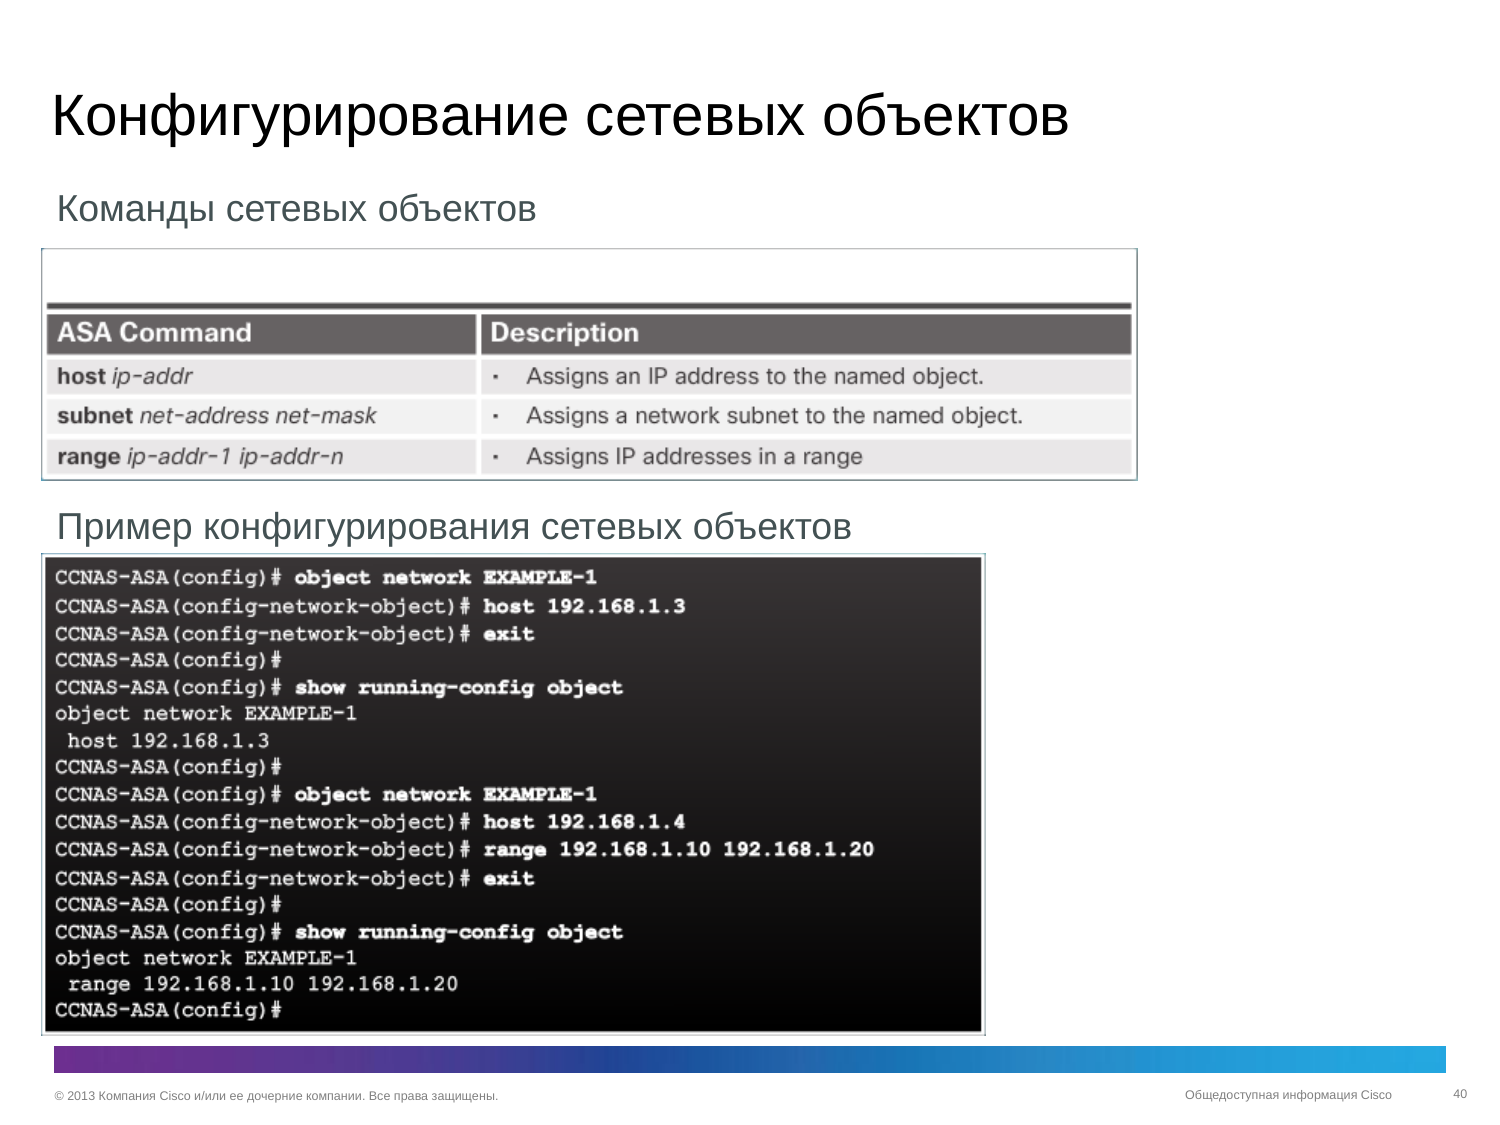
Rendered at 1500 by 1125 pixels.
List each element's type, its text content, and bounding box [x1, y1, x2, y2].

text_box Пример конфигурирования сетевых объектов [41, 498, 1422, 577]
picture [41, 553, 986, 1036]
text_box Команды сетевых объектов [41, 180, 732, 247]
picture [54, 1046, 1446, 1073]
picture [41, 247, 1139, 481]
title Конфигурирование сетевых объектов [37, 17, 1447, 155]
